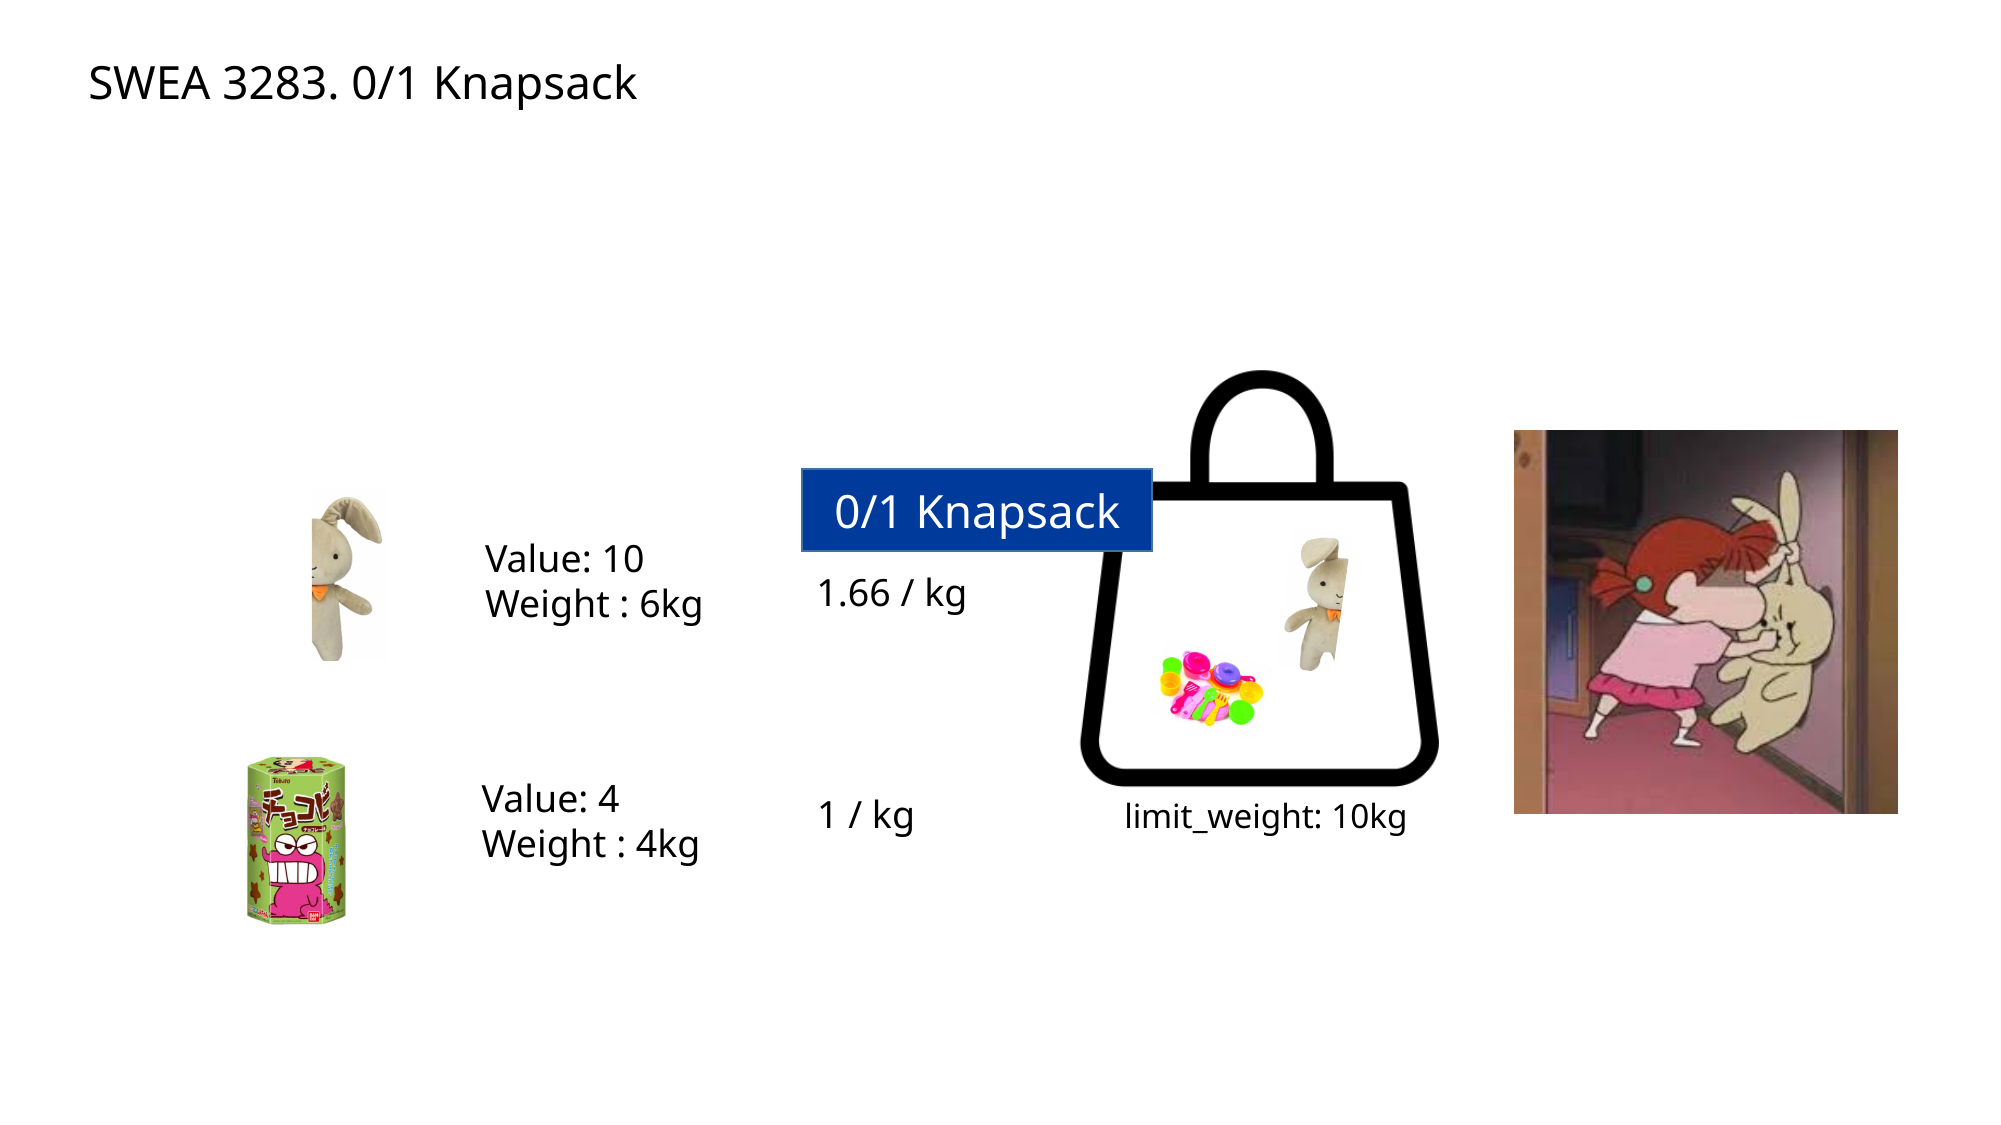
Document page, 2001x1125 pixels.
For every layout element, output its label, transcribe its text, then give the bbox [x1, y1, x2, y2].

text_box SWEA 3283. 0/1 Knapsack [73, 46, 780, 117]
text_box 1 / kg [802, 783, 1037, 844]
text_box 1.66 / kg [801, 561, 1036, 622]
text_box Value: 10 Weight : 6kg [470, 526, 736, 633]
picture [1513, 430, 1898, 814]
text_box 0/1 Knapsack [801, 468, 1058, 552]
picture [311, 487, 387, 661]
picture [241, 748, 350, 929]
text_box limit_weight: 10kg [1109, 788, 1482, 844]
picture [1058, 361, 1449, 804]
text_box Value: 4 Weight : 4kg [466, 767, 732, 873]
